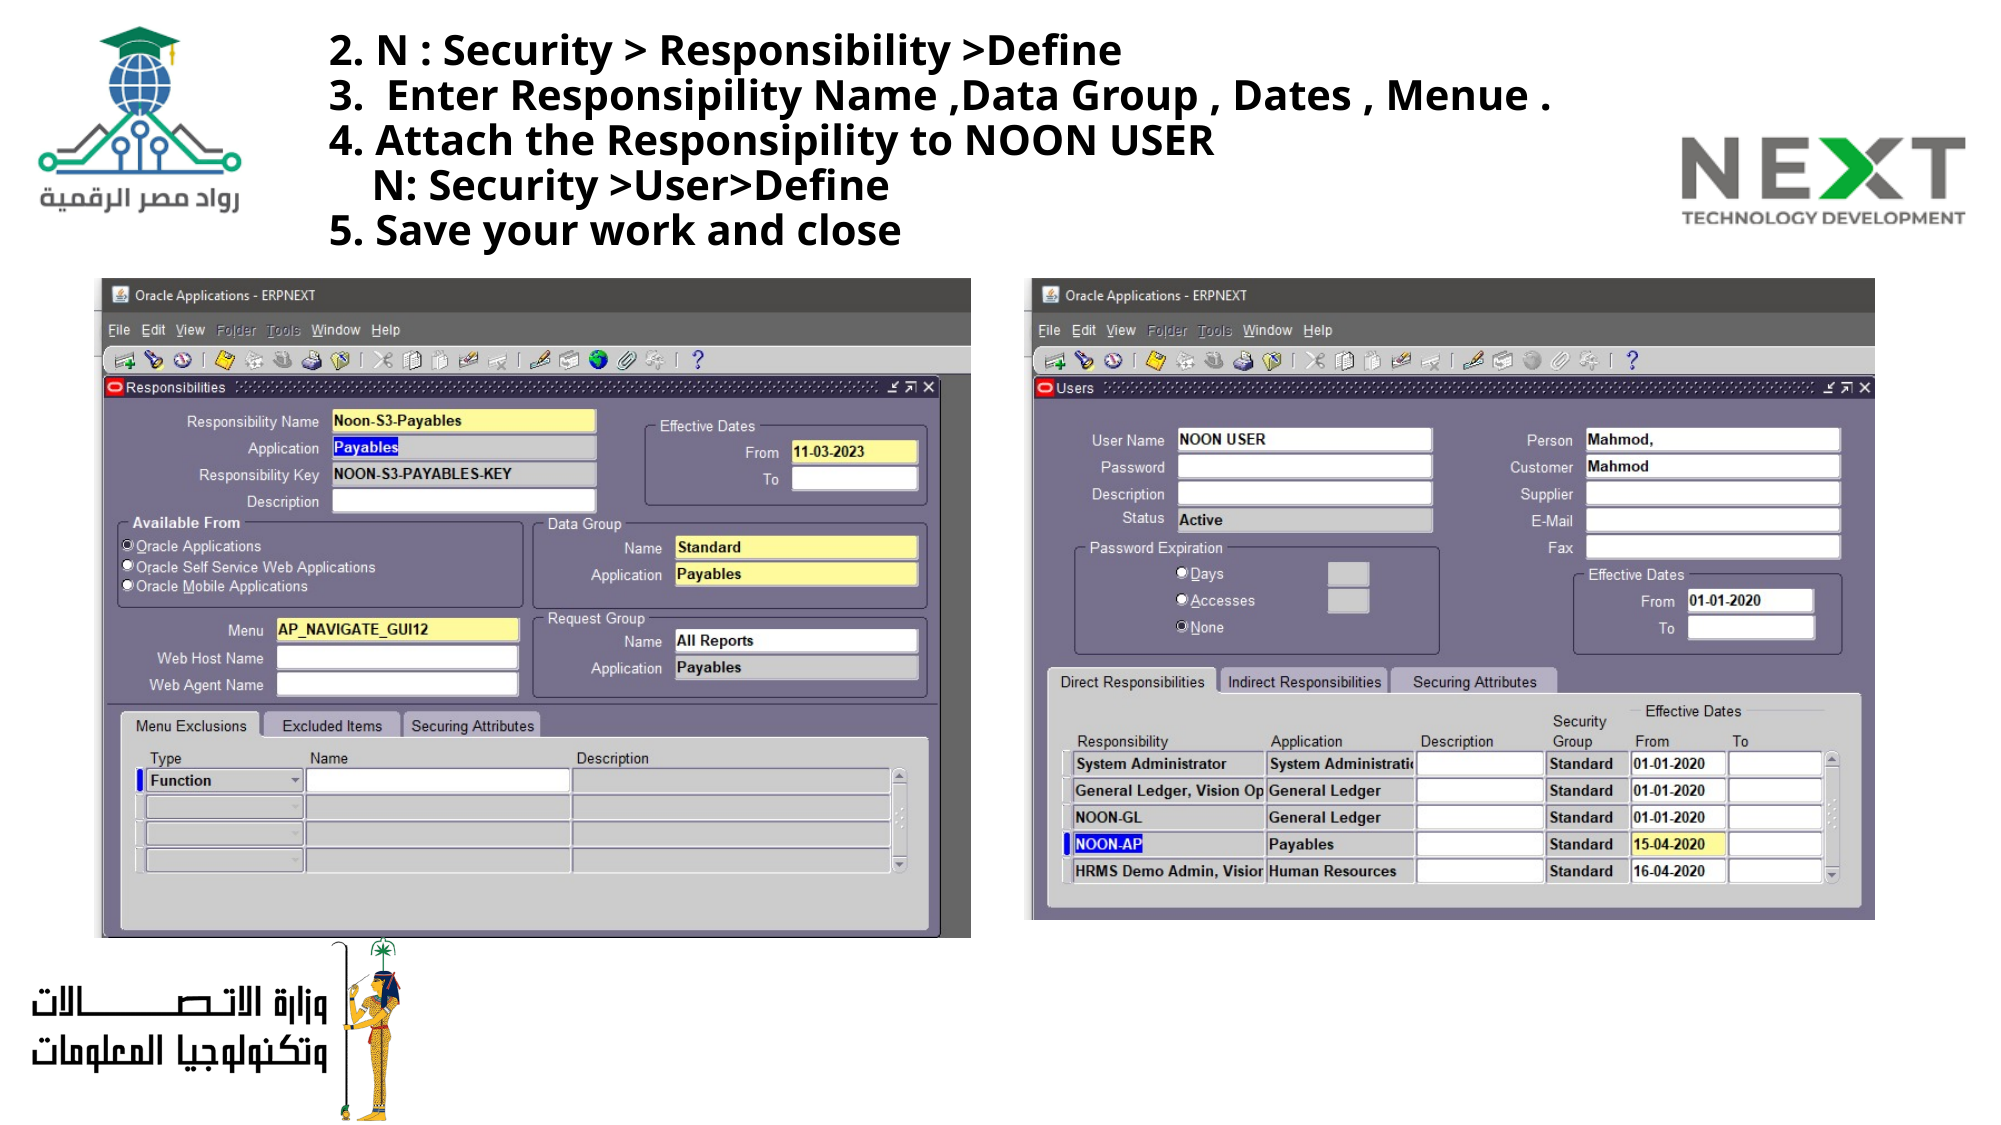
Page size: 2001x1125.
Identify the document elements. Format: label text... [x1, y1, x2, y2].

title 2. N : Security > Responsibility >Define 3. Enter Responsipility Name ,Data Group , Dates , Menue . 4. Attach the Responsipility to NOON USER N: Security >User>Define 5. Save your work and close [313, 0, 1588, 378]
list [94, 278, 971, 938]
picture [1, 0, 274, 267]
picture [1024, 5, 2000, 920]
picture [1, 907, 426, 1125]
